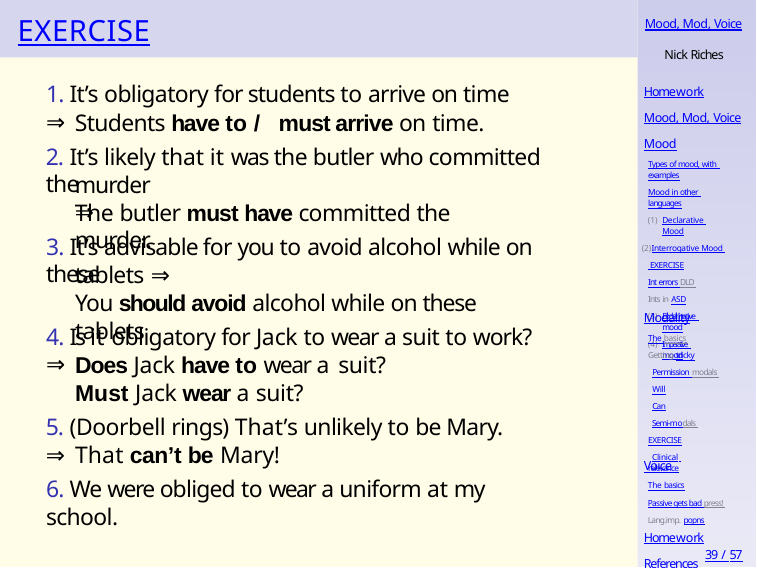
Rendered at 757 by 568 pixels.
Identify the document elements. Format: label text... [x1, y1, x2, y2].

text_box tablets ⇒ [72, 258, 171, 286]
title EXERCISE [15, 9, 154, 108]
text_box Does Jack have to wear a suit? Must Jack wear a suit? [72, 348, 387, 407]
text_box 3. It’s advisable for you to avoid alcohol while on these [43, 230, 575, 288]
text_box Modality The basics Getting tricky Permission modals Will Can Semi-modals EXERCISE Clinical relevance [641, 299, 723, 447]
text_box Students have to / must arrive on time. 2. It’s likely that it was the butler who committed the [43, 99, 565, 197]
picture [637, 0, 756, 567]
text_box You should avoid alcohol while on these tablets [72, 286, 538, 320]
text_box murder ⇒ [72, 168, 175, 196]
text_box 39 / 57 [703, 545, 745, 565]
text_box Nick Riches [662, 44, 732, 62]
text_box That can’t be Mary! 6. We were obliged to wear a uniform at my school. [43, 432, 546, 530]
text_box [0, 0, 638, 58]
text_box Mood, Mod, Voice [642, 13, 751, 33]
text_box The butler must have committed the murder. [72, 196, 520, 230]
text_box 1. It’s obligatory for students to arrive on time ⇒ [43, 78, 525, 99]
text_box Homework [641, 527, 705, 554]
text_box Mood Types of mood, with examples Mood in other languages Declarative Mood Interrogative Mood EXERCISE Int errors DLD Ints in ASD Exclamative mood Imperative mood [641, 125, 743, 362]
text_box References [641, 554, 705, 568]
text_box Mood, Mod, Voice [641, 107, 751, 127]
text_box 4. Is it obligatory for Jack to wear a suit to work? ⇒ [43, 320, 559, 378]
text_box Voice The basics Passive gets bad press! Lang.imp. popns [641, 447, 735, 527]
text_box 5. (Doorbell rings) That’s unlikely to be Mary. ⇒ [43, 410, 526, 432]
text_box Homework [641, 81, 705, 107]
